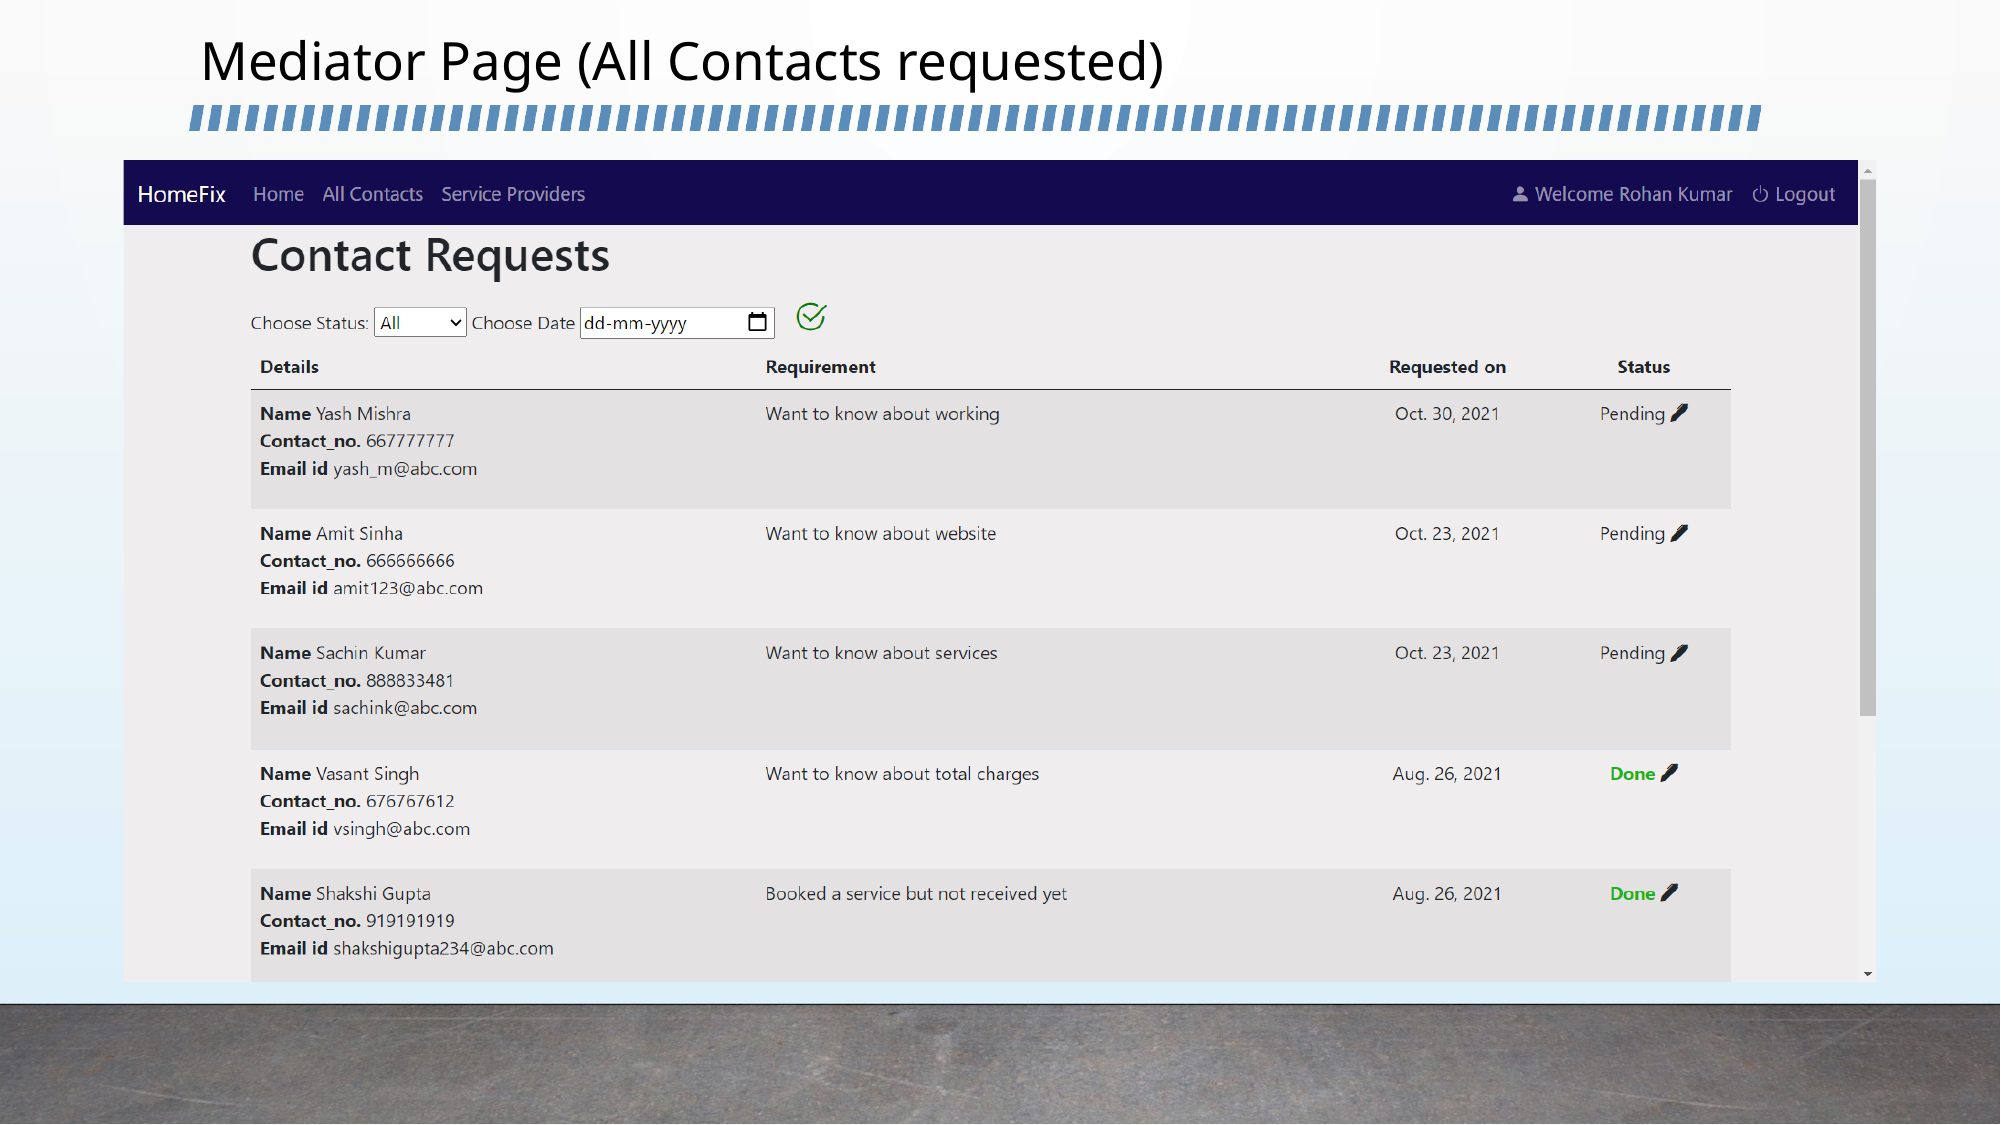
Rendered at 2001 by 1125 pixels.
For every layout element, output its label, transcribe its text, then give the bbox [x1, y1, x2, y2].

picture [0, 1004, 2000, 1124]
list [123, 159, 1877, 982]
title Mediator Page (All Contacts requested) [185, 26, 1703, 99]
